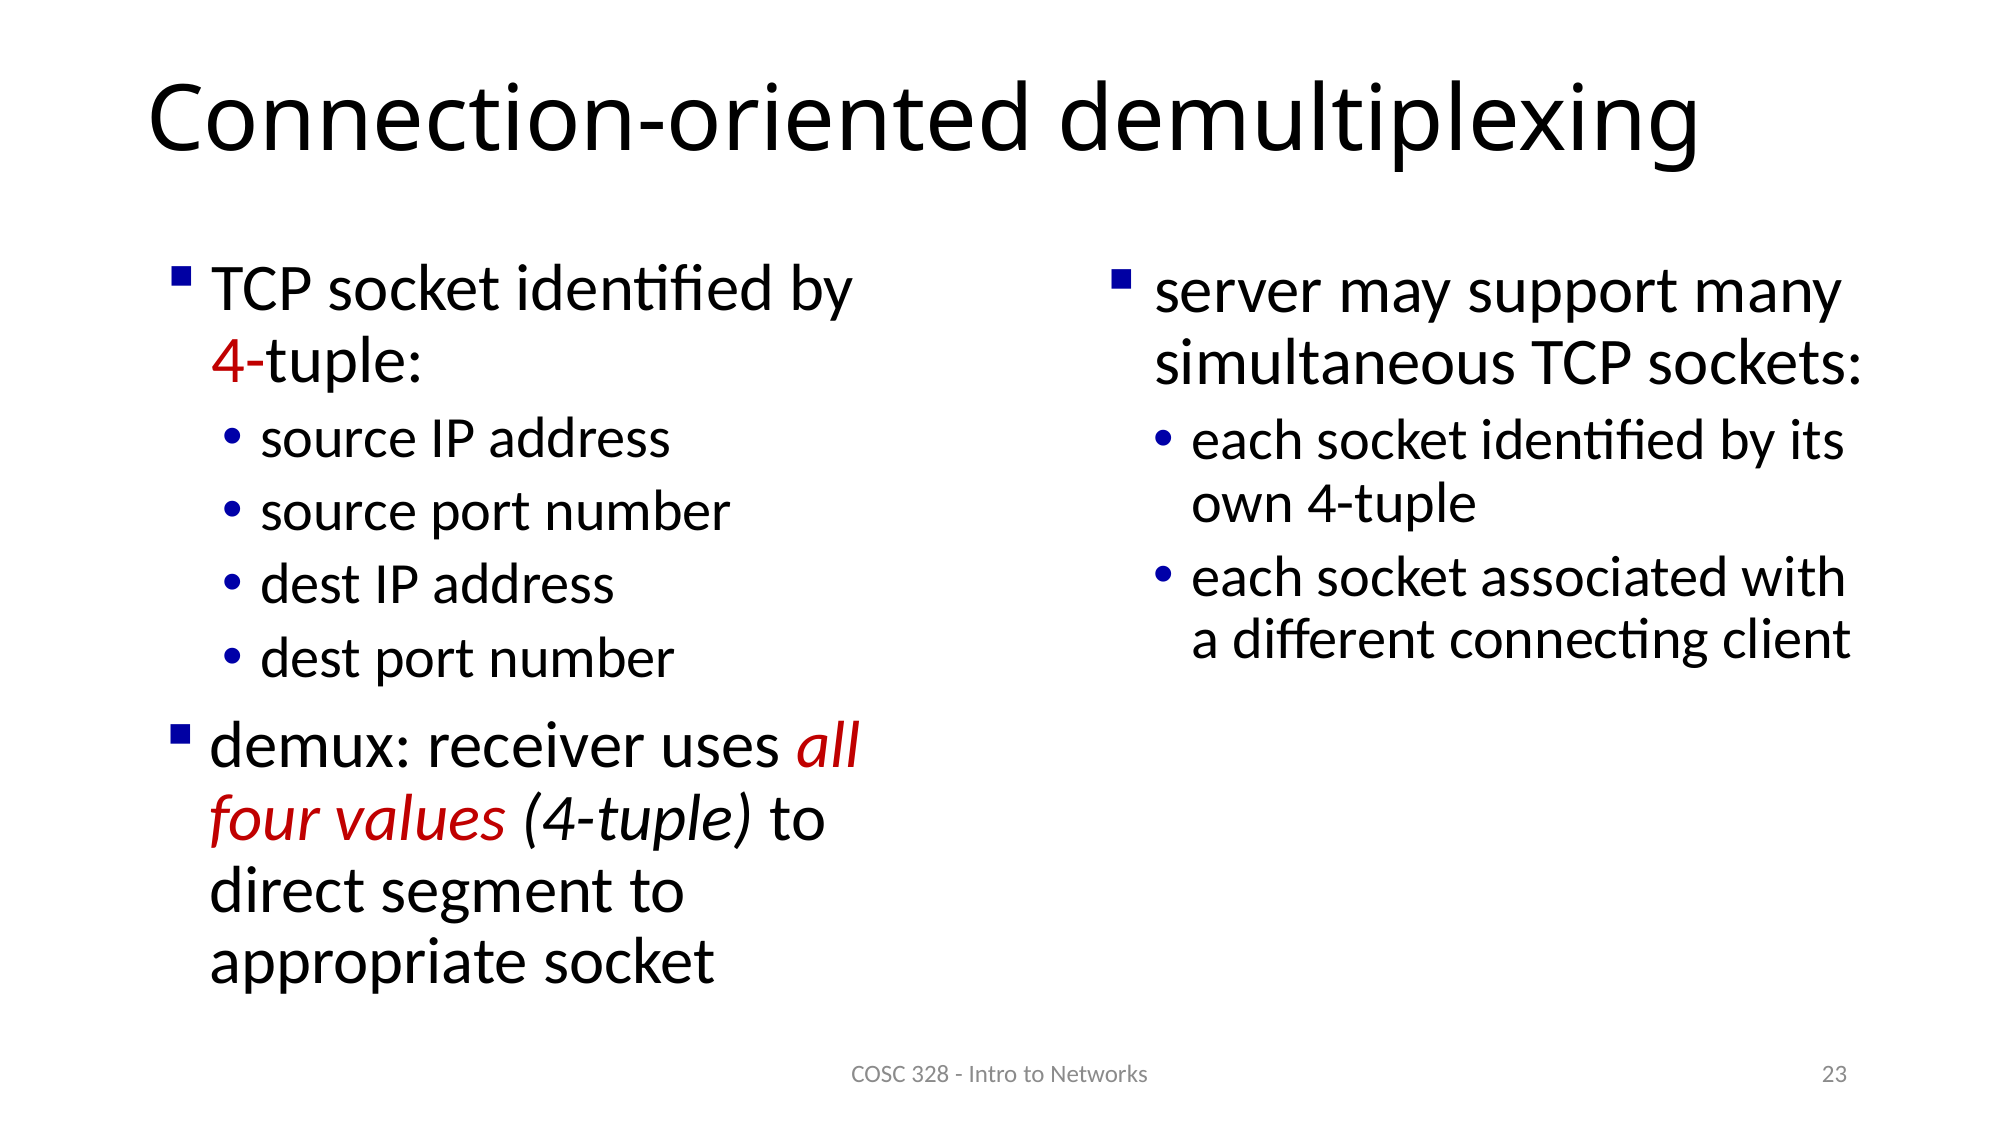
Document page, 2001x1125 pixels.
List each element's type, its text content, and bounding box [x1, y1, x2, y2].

text_box demux: receiver uses all four values (4-tuple) to direct segment to appropriate socket [128, 702, 912, 1069]
title Connection-oriented demultiplexing [131, 47, 1952, 195]
text_box TCP socket identified by 4-tuple: source IP address source port number dest IP address dest port number [130, 245, 914, 728]
text_box server may support many simultaneous TCP sockets: each socket identified by its own 4-tuple each socket associated with a different connecting client [1062, 247, 1889, 1064]
slide_number 23 [1412, 1042, 1863, 1103]
footer COSC 328 - Intro to Networks [662, 1042, 1338, 1103]
